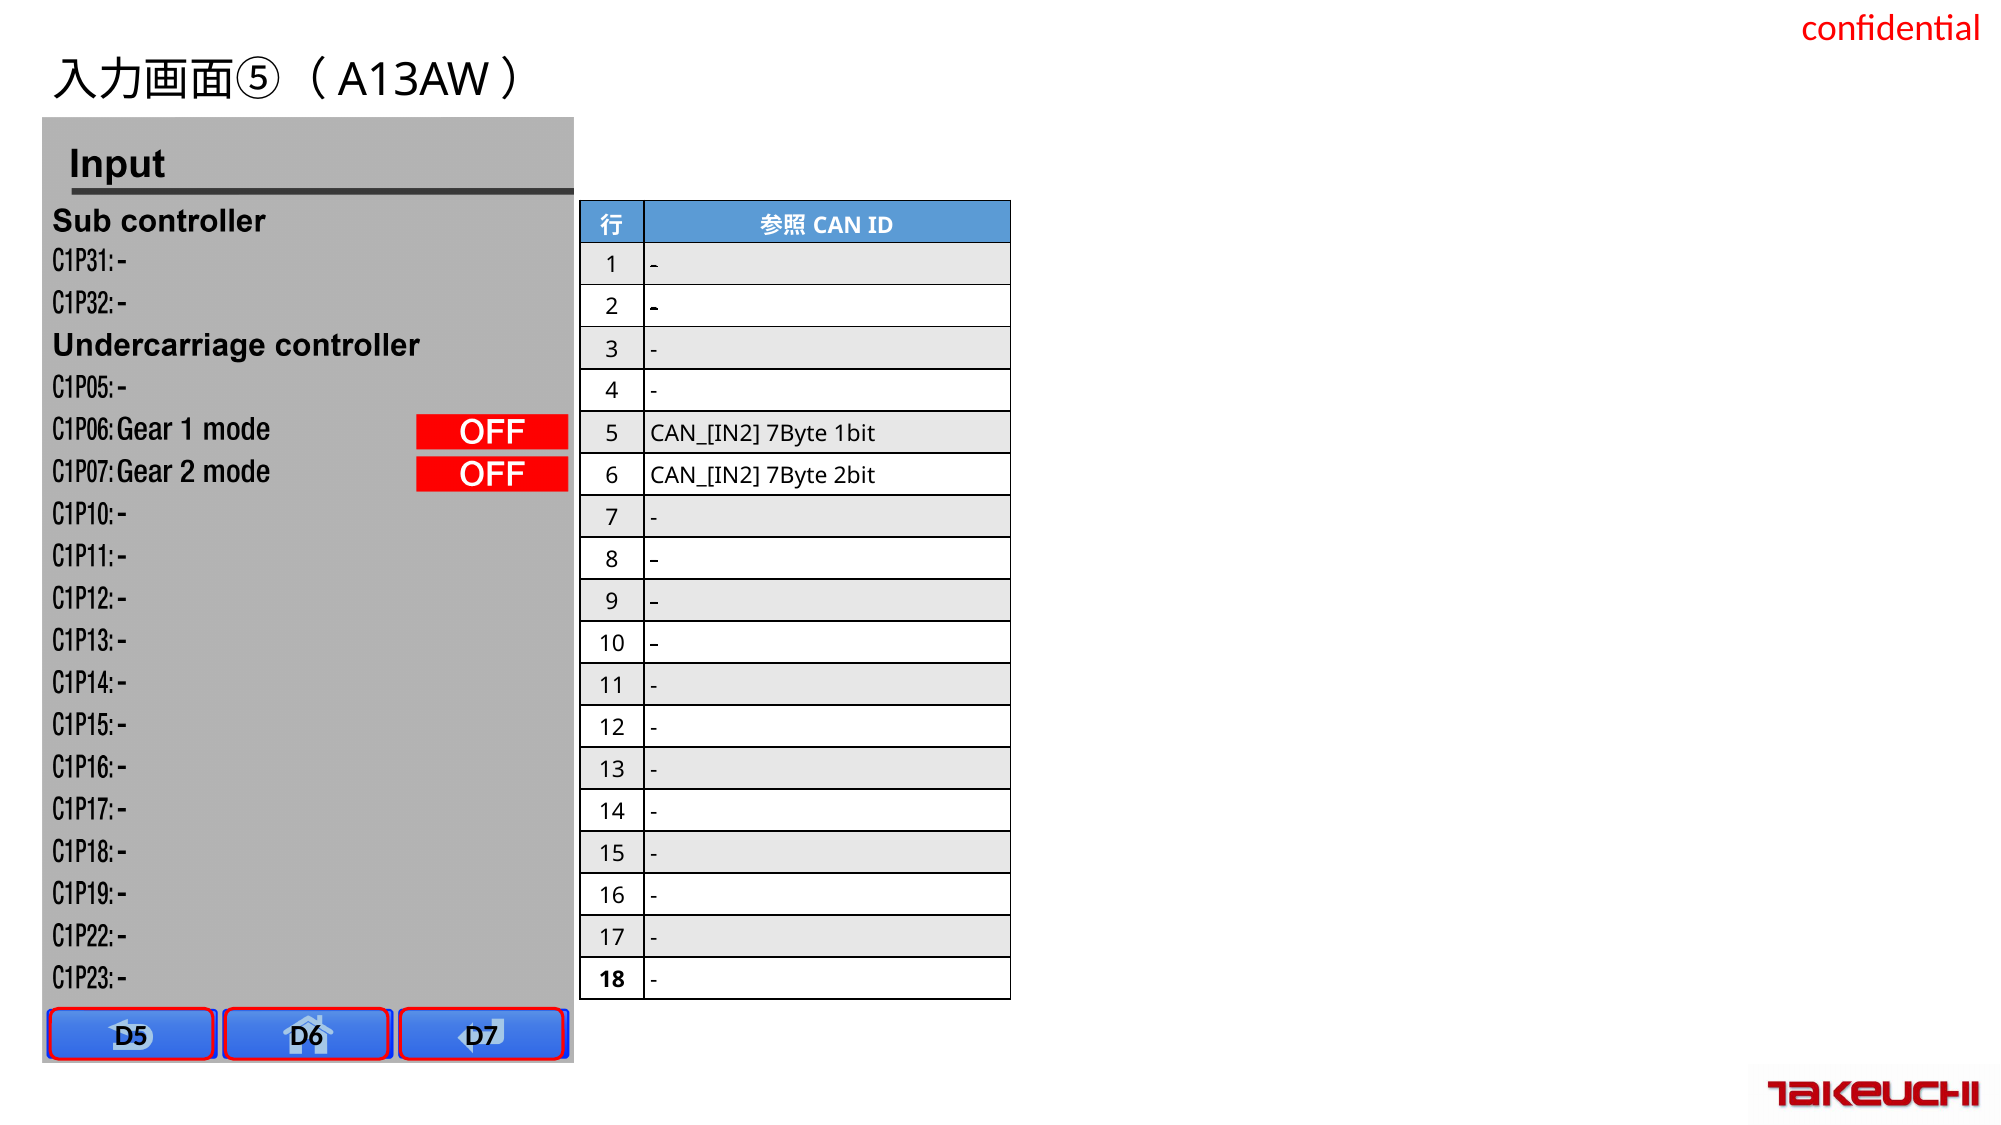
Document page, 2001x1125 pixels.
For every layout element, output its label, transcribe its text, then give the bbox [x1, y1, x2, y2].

table_cell - [645, 538, 1010, 578]
title 入力画面⑤（A13AW） [37, 0, 604, 183]
table_cell - [645, 370, 1010, 410]
table_cell 18 [581, 958, 643, 998]
table_cell - [645, 580, 1010, 620]
picture [42, 117, 574, 1063]
picture [1748, 1064, 2000, 1125]
table_cell - [645, 243, 1010, 284]
table_cell - [645, 664, 1010, 704]
table_cell - [645, 706, 1010, 746]
table_cell 2 [581, 285, 643, 326]
table_cell - [645, 958, 1010, 998]
table_cell - [645, 285, 1010, 326]
table_cell - [645, 496, 1010, 536]
table_header 参照CAN ID [645, 201, 1010, 242]
table_cell CAN_[IN2] 7Byte 1bit [645, 412, 1010, 452]
table_cell - [645, 874, 1010, 914]
table_cell 8 [581, 538, 643, 578]
table_cell CAN_[IN2] 7Byte 2bit [645, 454, 1010, 494]
table_cell 10 [581, 622, 643, 662]
table_header 行 [581, 201, 643, 242]
table_cell - [645, 748, 1010, 788]
table_cell 12 [581, 706, 643, 746]
table_cell 7 [581, 496, 643, 536]
table_cell 1 [581, 243, 643, 284]
table_cell 15 [581, 832, 643, 872]
table_cell 16 [581, 874, 643, 914]
table_cell - [645, 790, 1010, 830]
table_cell 9 [581, 580, 643, 620]
table_cell 5 [581, 412, 643, 452]
table_cell 17 [581, 916, 643, 956]
table_cell 3 [581, 327, 643, 368]
table_cell - [645, 916, 1010, 956]
table_cell - [645, 622, 1010, 662]
table_cell 6 [581, 454, 643, 494]
table_cell 11 [581, 664, 643, 704]
table_cell - [645, 327, 1010, 368]
table_cell 13 [581, 748, 643, 788]
table_cell 4 [581, 370, 643, 410]
table_cell 14 [581, 790, 643, 830]
table_cell - [645, 832, 1010, 872]
